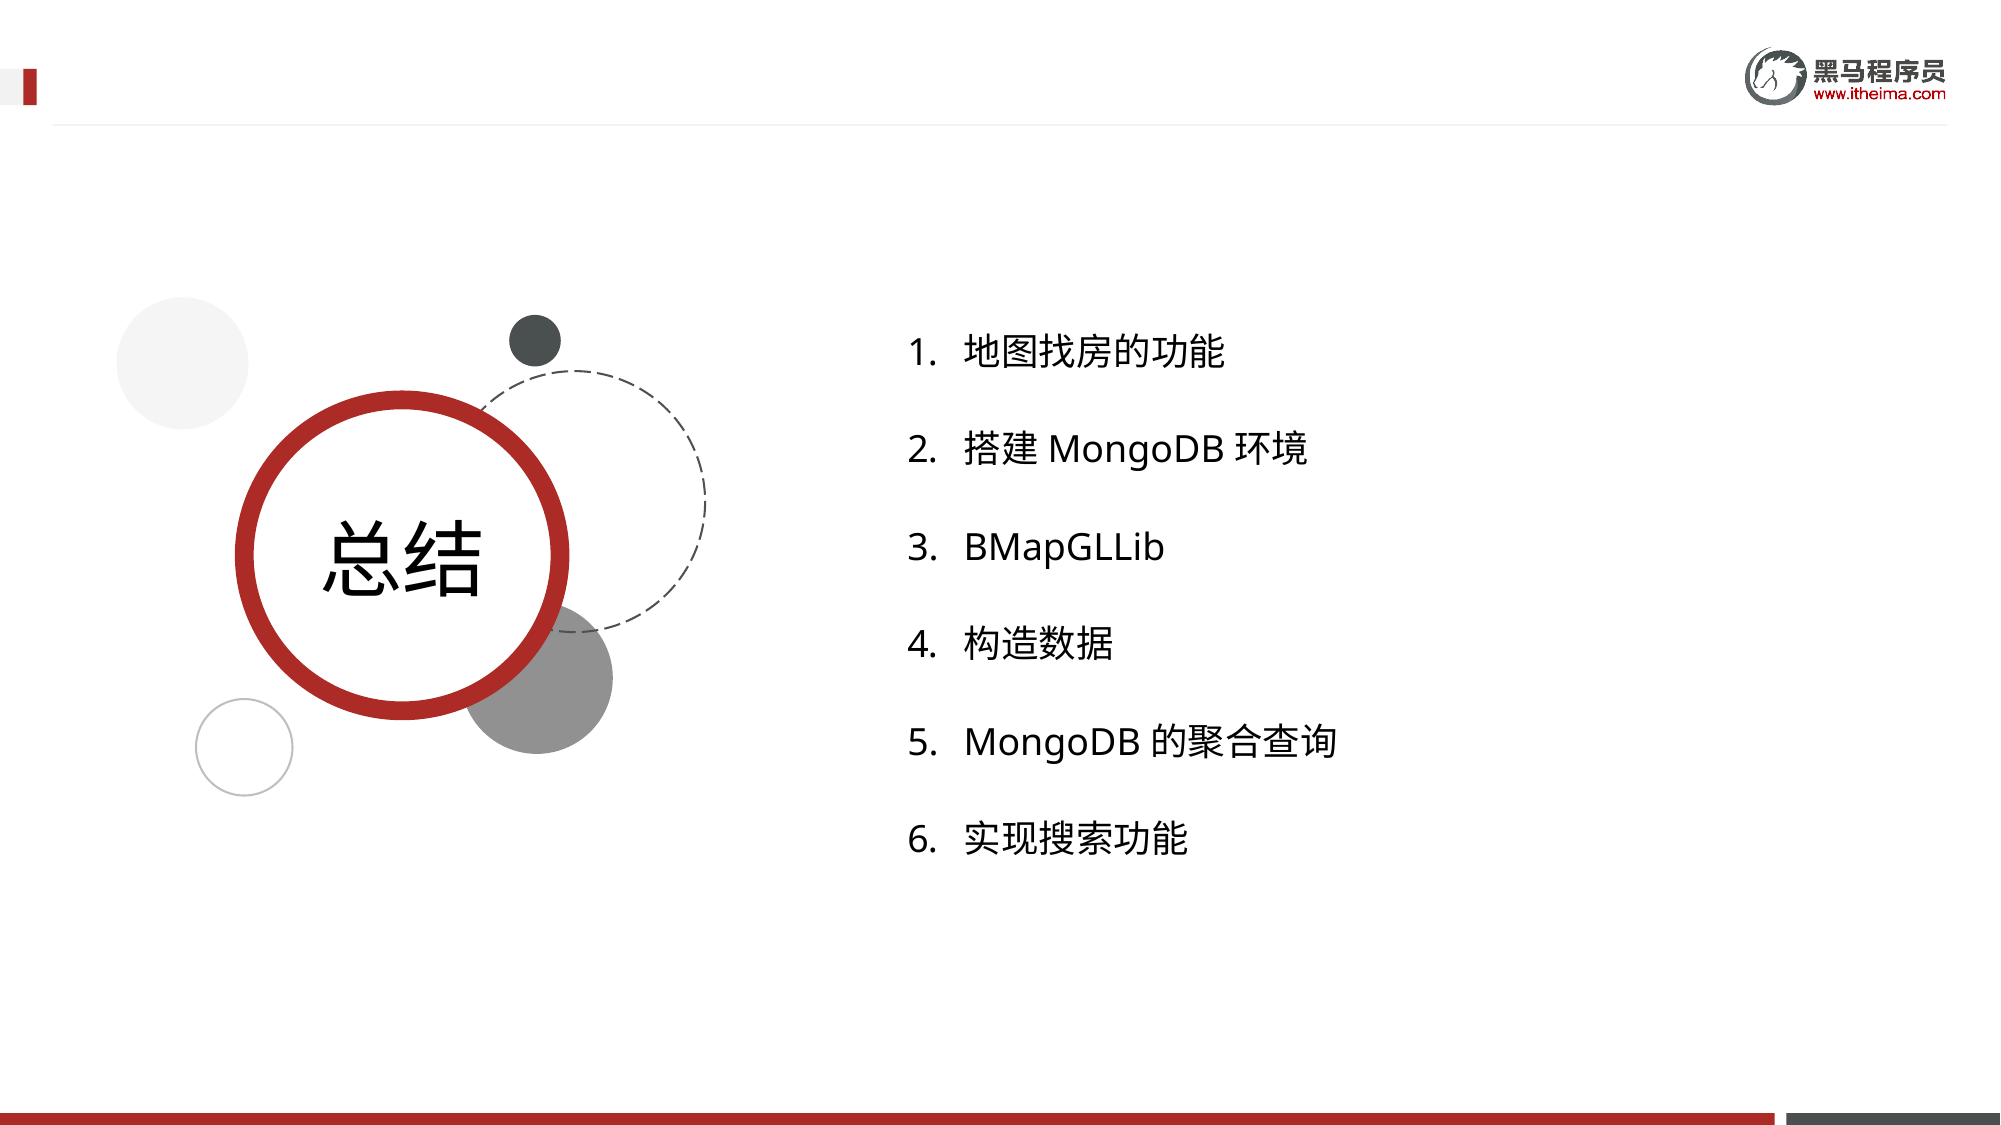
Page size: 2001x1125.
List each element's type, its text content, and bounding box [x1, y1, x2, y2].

list 地图找房的功能 搭建MongoDB环境 BMapGLLib 构造数据 MongoDB的聚合查询 实现搜索功能 [892, 249, 1838, 990]
picture [1744, 46, 1946, 106]
